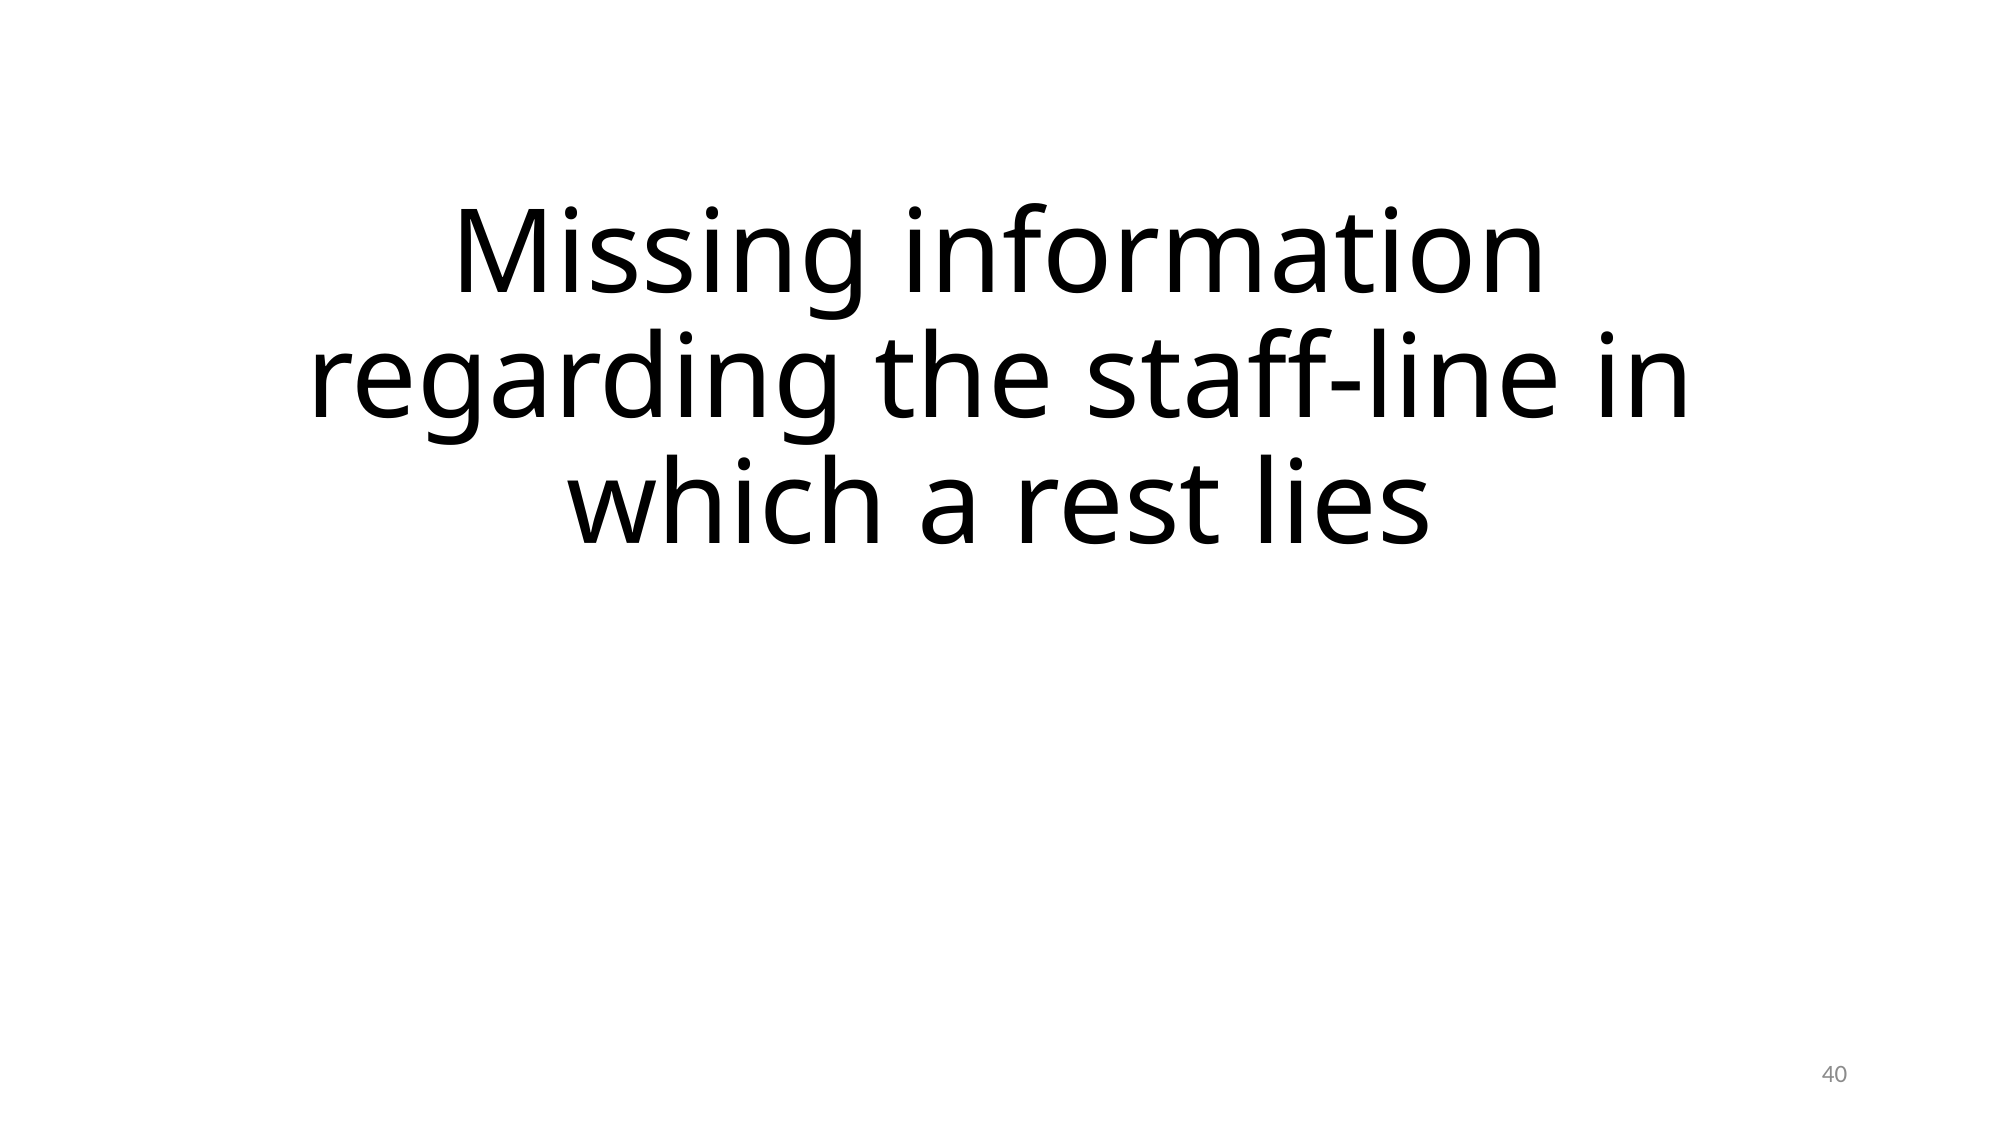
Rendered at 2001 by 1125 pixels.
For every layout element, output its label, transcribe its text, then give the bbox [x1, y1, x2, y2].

slide_number 40 [1412, 1042, 1863, 1103]
title Missing information regarding the staff-line in which a rest lies [249, 184, 1750, 576]
